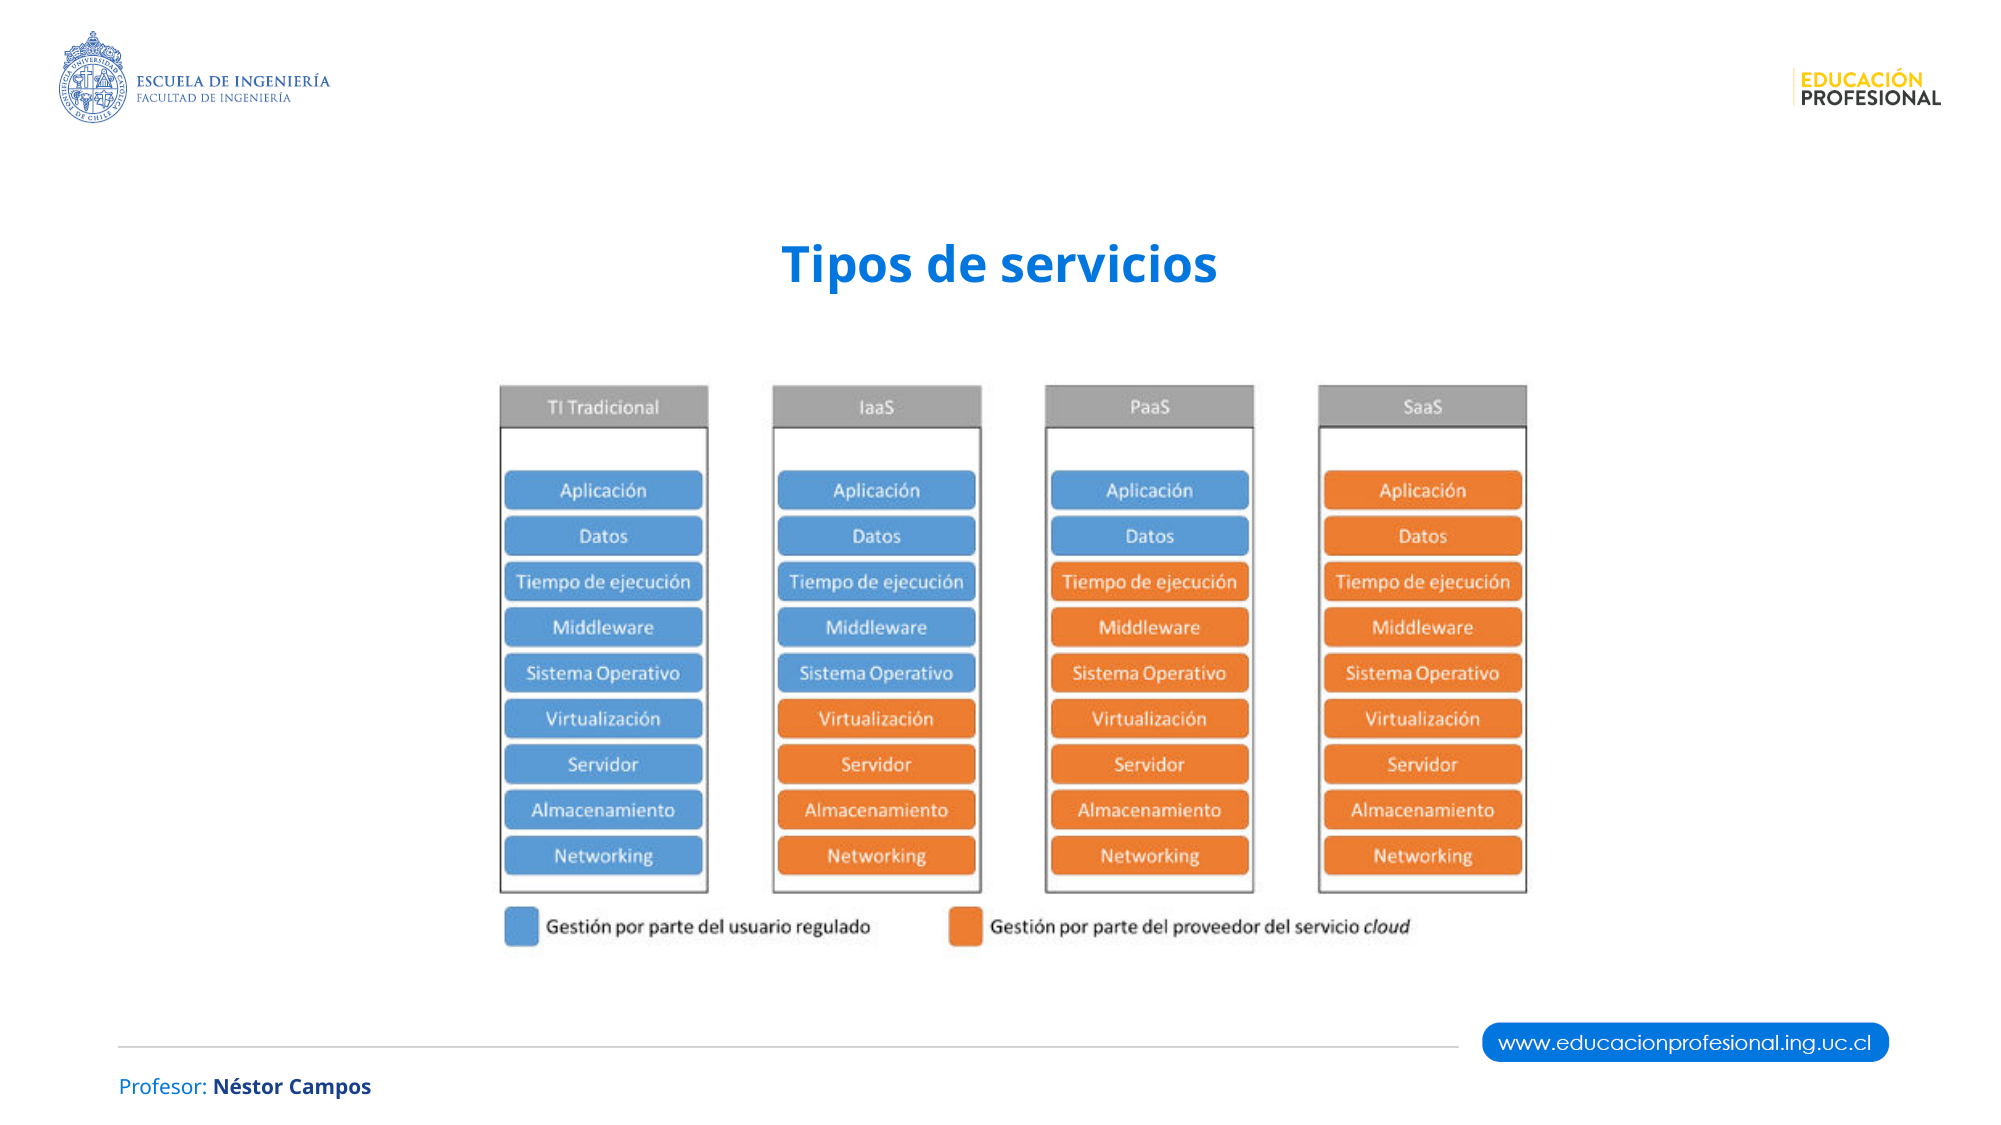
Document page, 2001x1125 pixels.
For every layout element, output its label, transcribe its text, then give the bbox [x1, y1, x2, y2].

title Tipos de servicios [380, 225, 1620, 328]
picture [0, 0, 2000, 1125]
